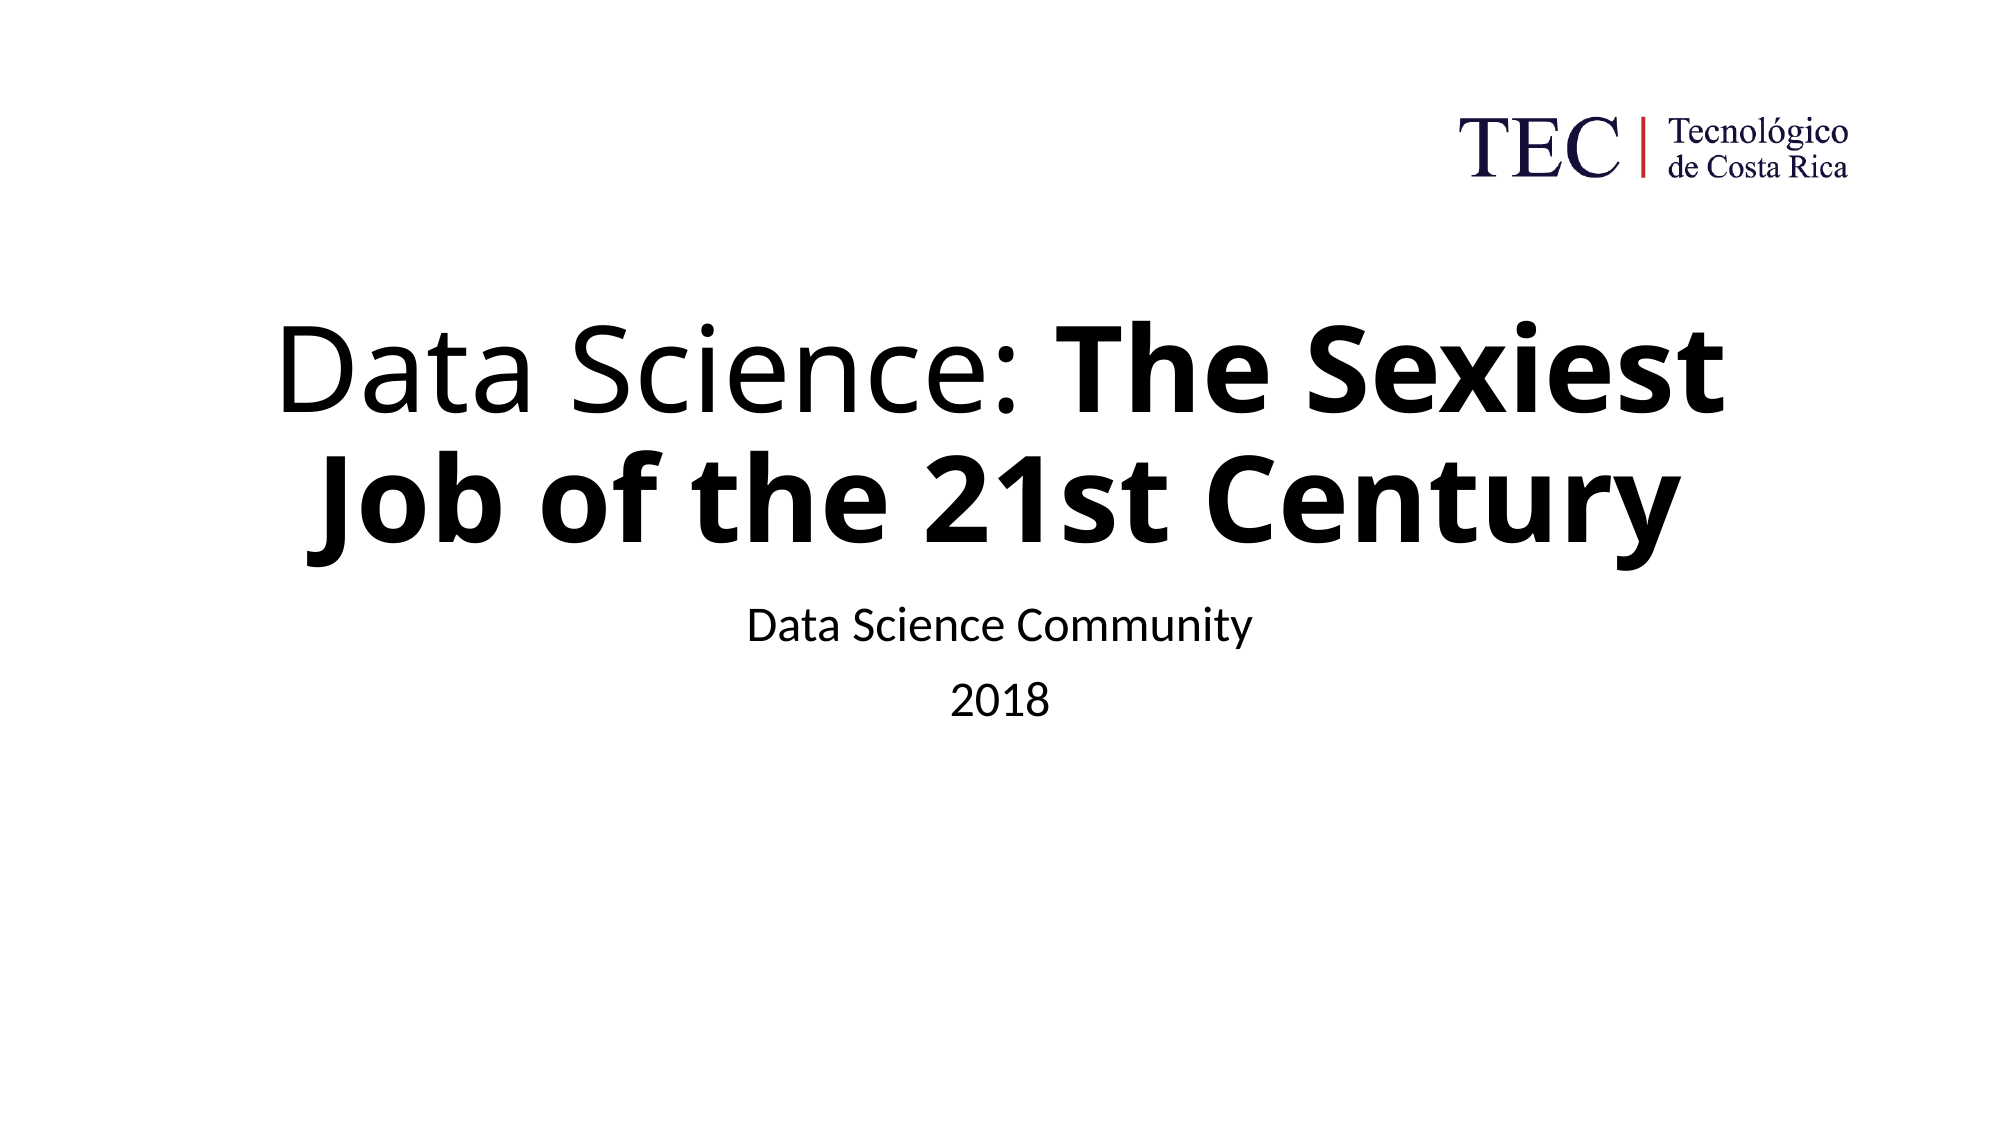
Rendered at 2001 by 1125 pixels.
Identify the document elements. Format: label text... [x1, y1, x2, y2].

subtitle Data Science Community 2018 [249, 590, 1750, 863]
title Data Science: The Sexiest Job of the 21st Century [249, 184, 1750, 576]
picture [1445, 38, 1861, 256]
